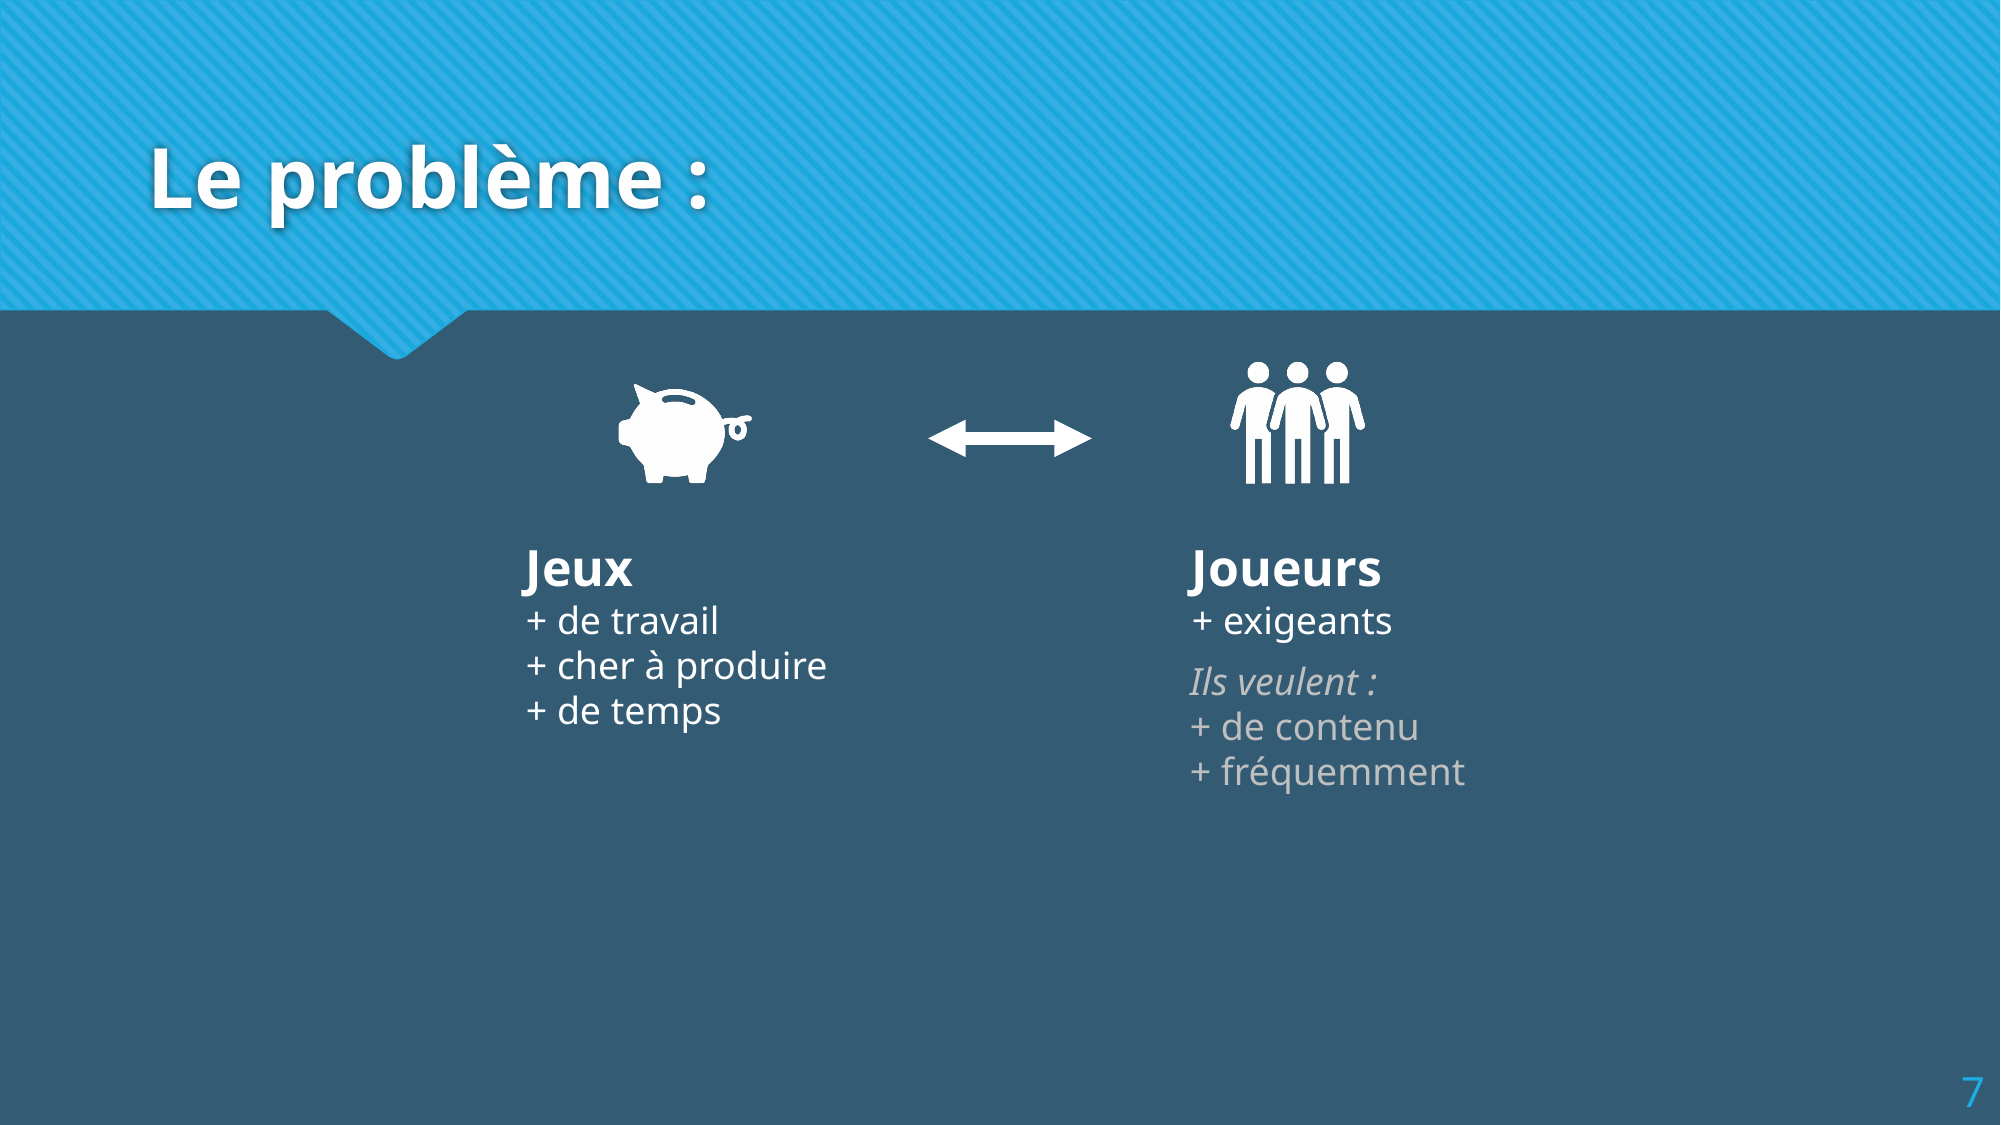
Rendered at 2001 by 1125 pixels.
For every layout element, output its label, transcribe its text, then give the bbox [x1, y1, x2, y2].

picture [1222, 347, 1373, 498]
text_box Jeux + de travail + cher à produire + de temps [511, 529, 883, 739]
title Le problème : [132, 73, 1868, 233]
text_box Joueurs + exigeants [1177, 529, 1438, 649]
picture [607, 357, 758, 508]
text_box Ils veulent : + de contenu + fréquemment [1100, 650, 1504, 801]
slide_number 7 [1825, 1044, 2000, 1125]
